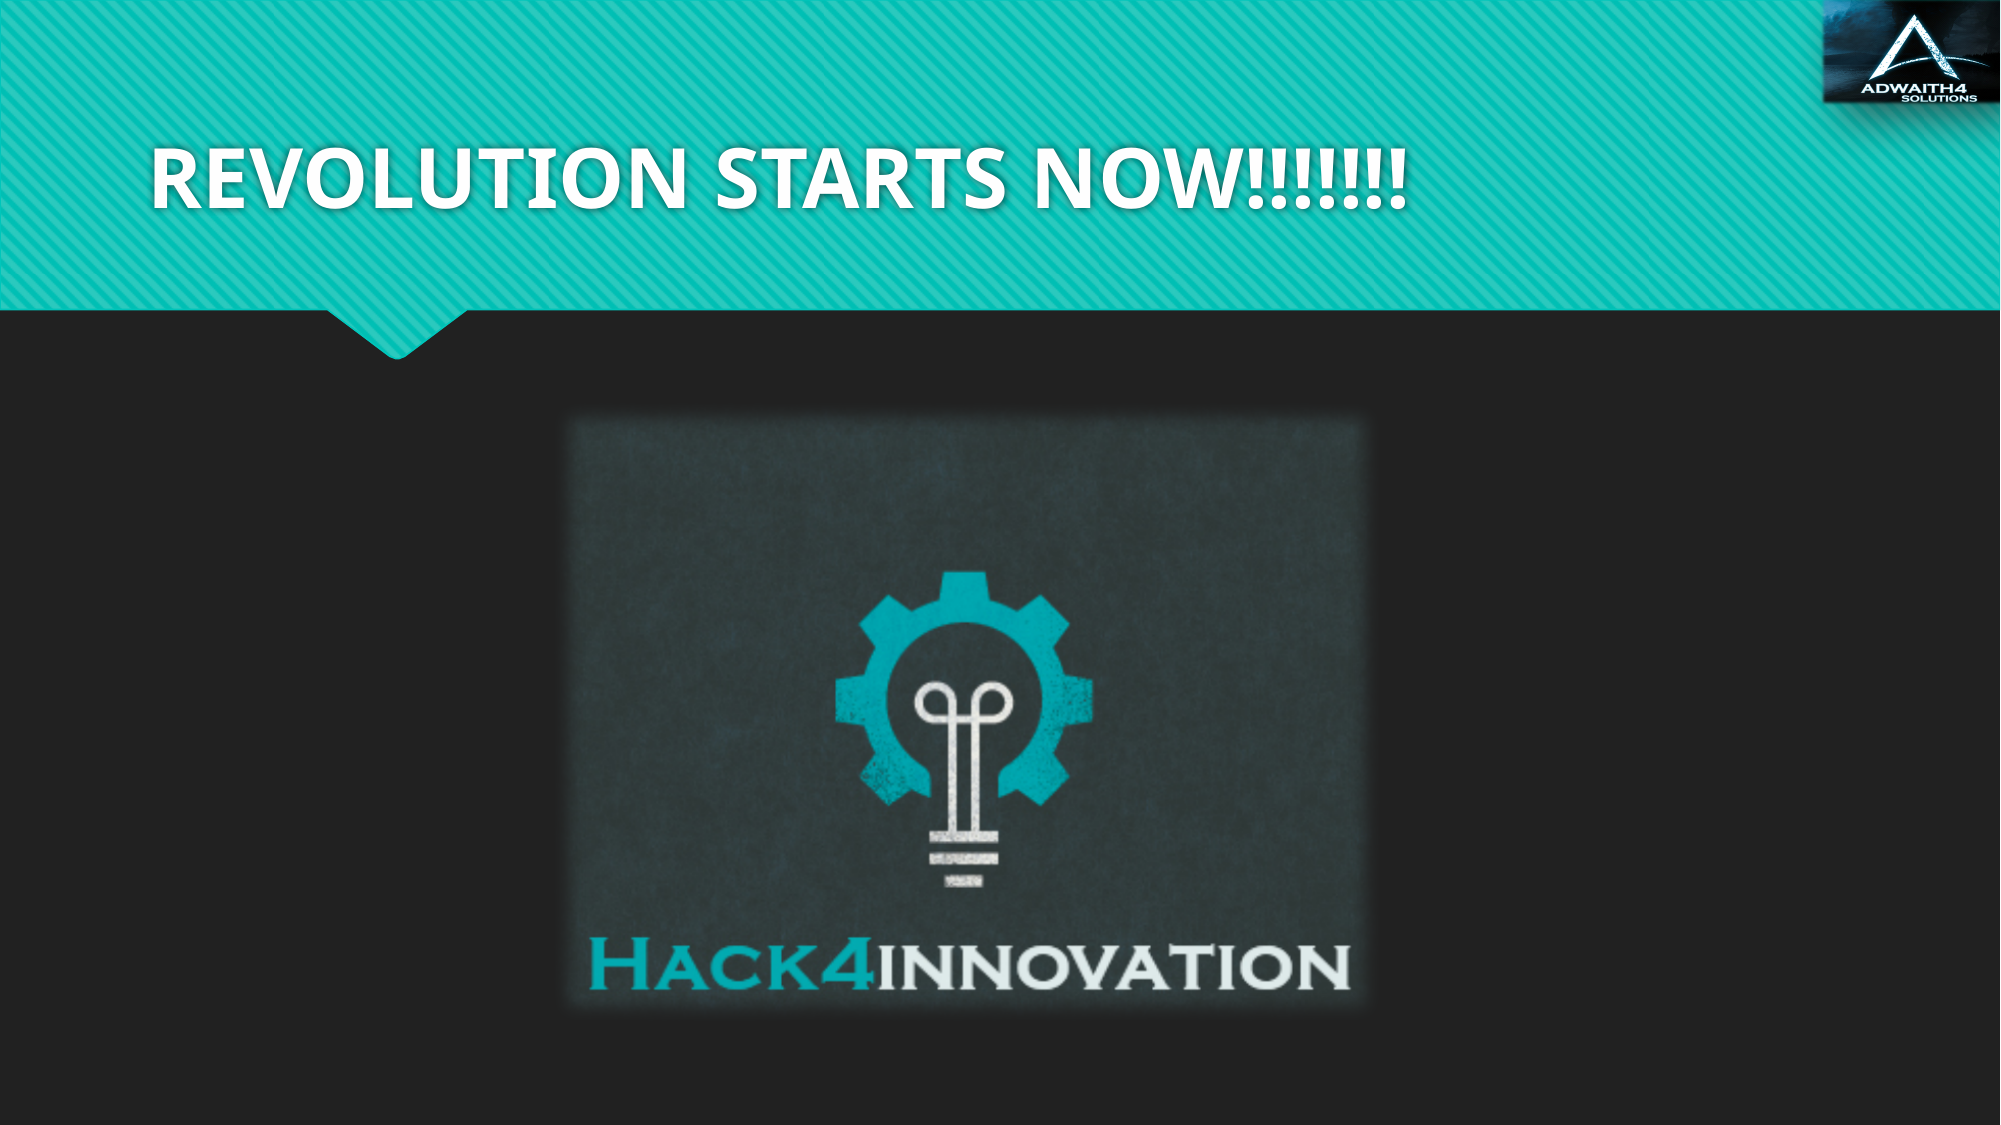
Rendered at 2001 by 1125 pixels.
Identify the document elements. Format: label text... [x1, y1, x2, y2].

title REVOLUTION STARTS NOW!!!!!!! [132, 73, 1868, 233]
picture [1819, 0, 2000, 107]
picture [550, 398, 1385, 1025]
